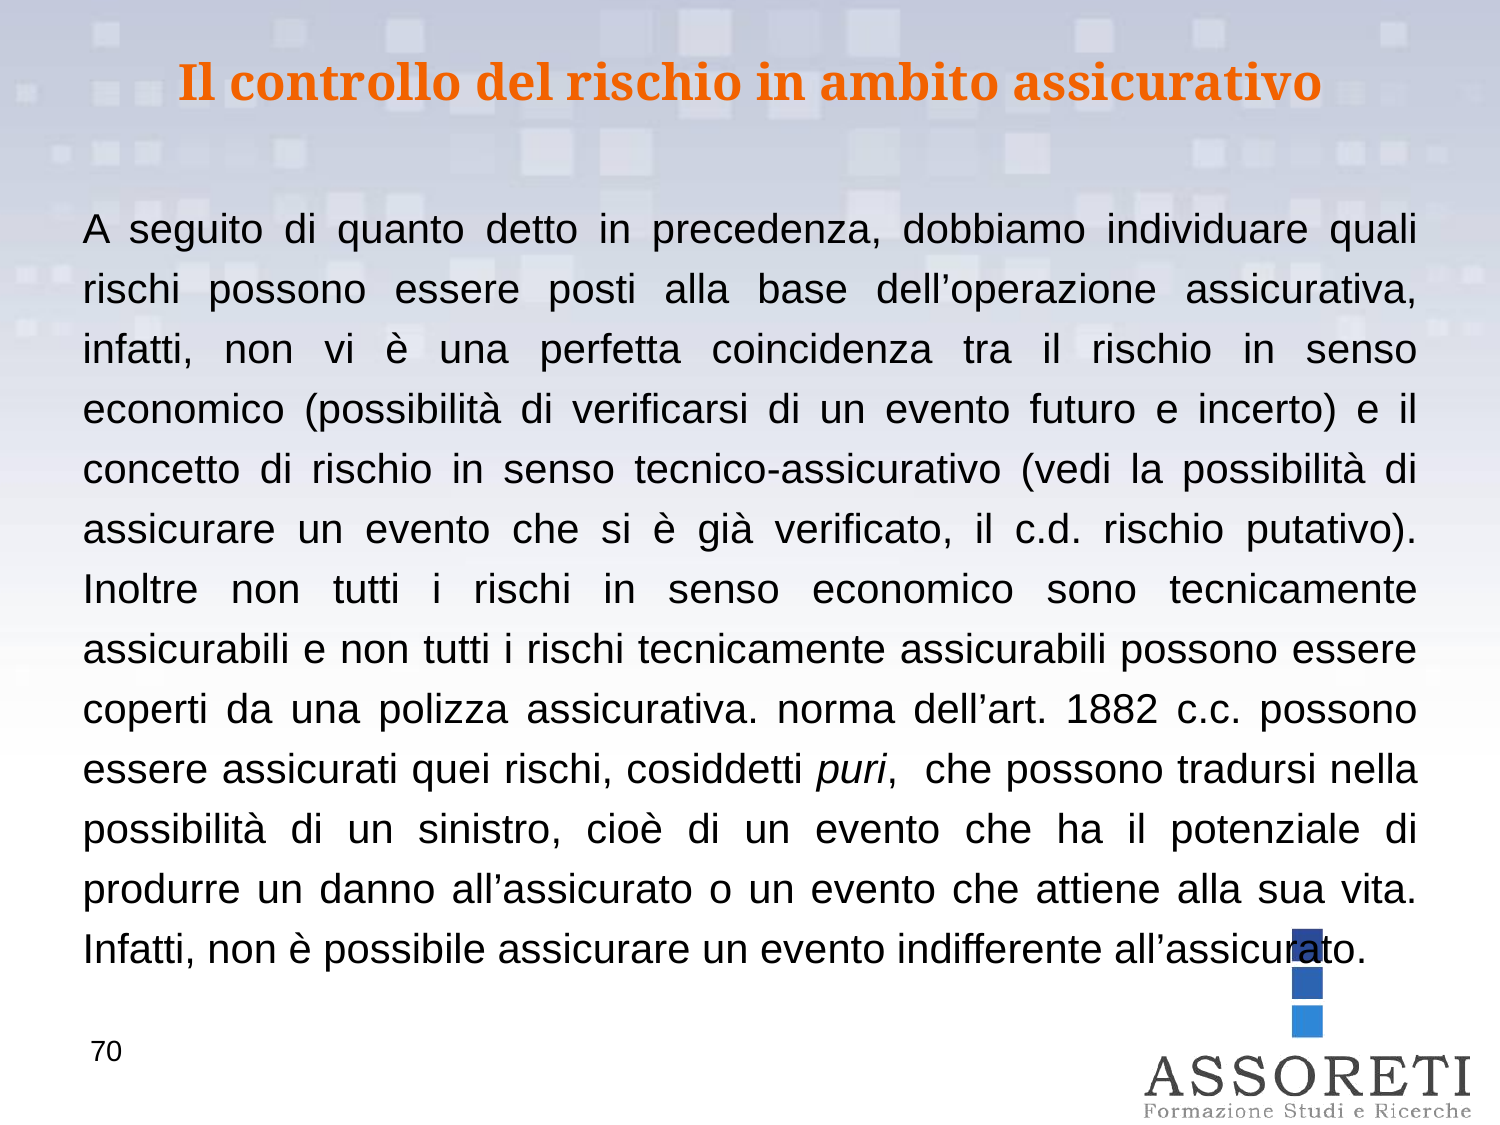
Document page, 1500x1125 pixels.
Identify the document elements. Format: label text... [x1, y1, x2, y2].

picture [0, 0, 1500, 1125]
text_box Il controllo del rischio in ambito assicurativo [72, 42, 1431, 118]
slide_number 70 [74, 1024, 426, 1103]
text_box A seguito di quanto detto in precedenza, dobbiamo individuare quali rischi possono essere posti alla base dell’operazione assicurativa, infatti, non vi è una perfetta coincidenza tra il rischio in senso economico (possibilità di verificarsi di un evento futuro e incerto) e il concetto di rischio in senso tecnico-assicurativo (vedi la possibilità di assicurare un evento che si è già verificato, il c.d. rischio putativo). Inoltre non tutti i rischi in senso economico sono tecnicamente assicurabili e non tutti i rischi tecnicamente assicurabili possono essere coperti da una polizza assicurativa. norma dell’art. 1882 c.c. possono essere assicurati quei rischi, cosiddetti puri, che possono tradursi nella possibilità di un sinistro, cioè di un evento che ha il potenziale di produrre un danno all’assicurato o un evento che attiene alla sua vita. Infatti, non è possibile assicurare un evento indifferente all’assicurato. [68, 184, 1434, 980]
